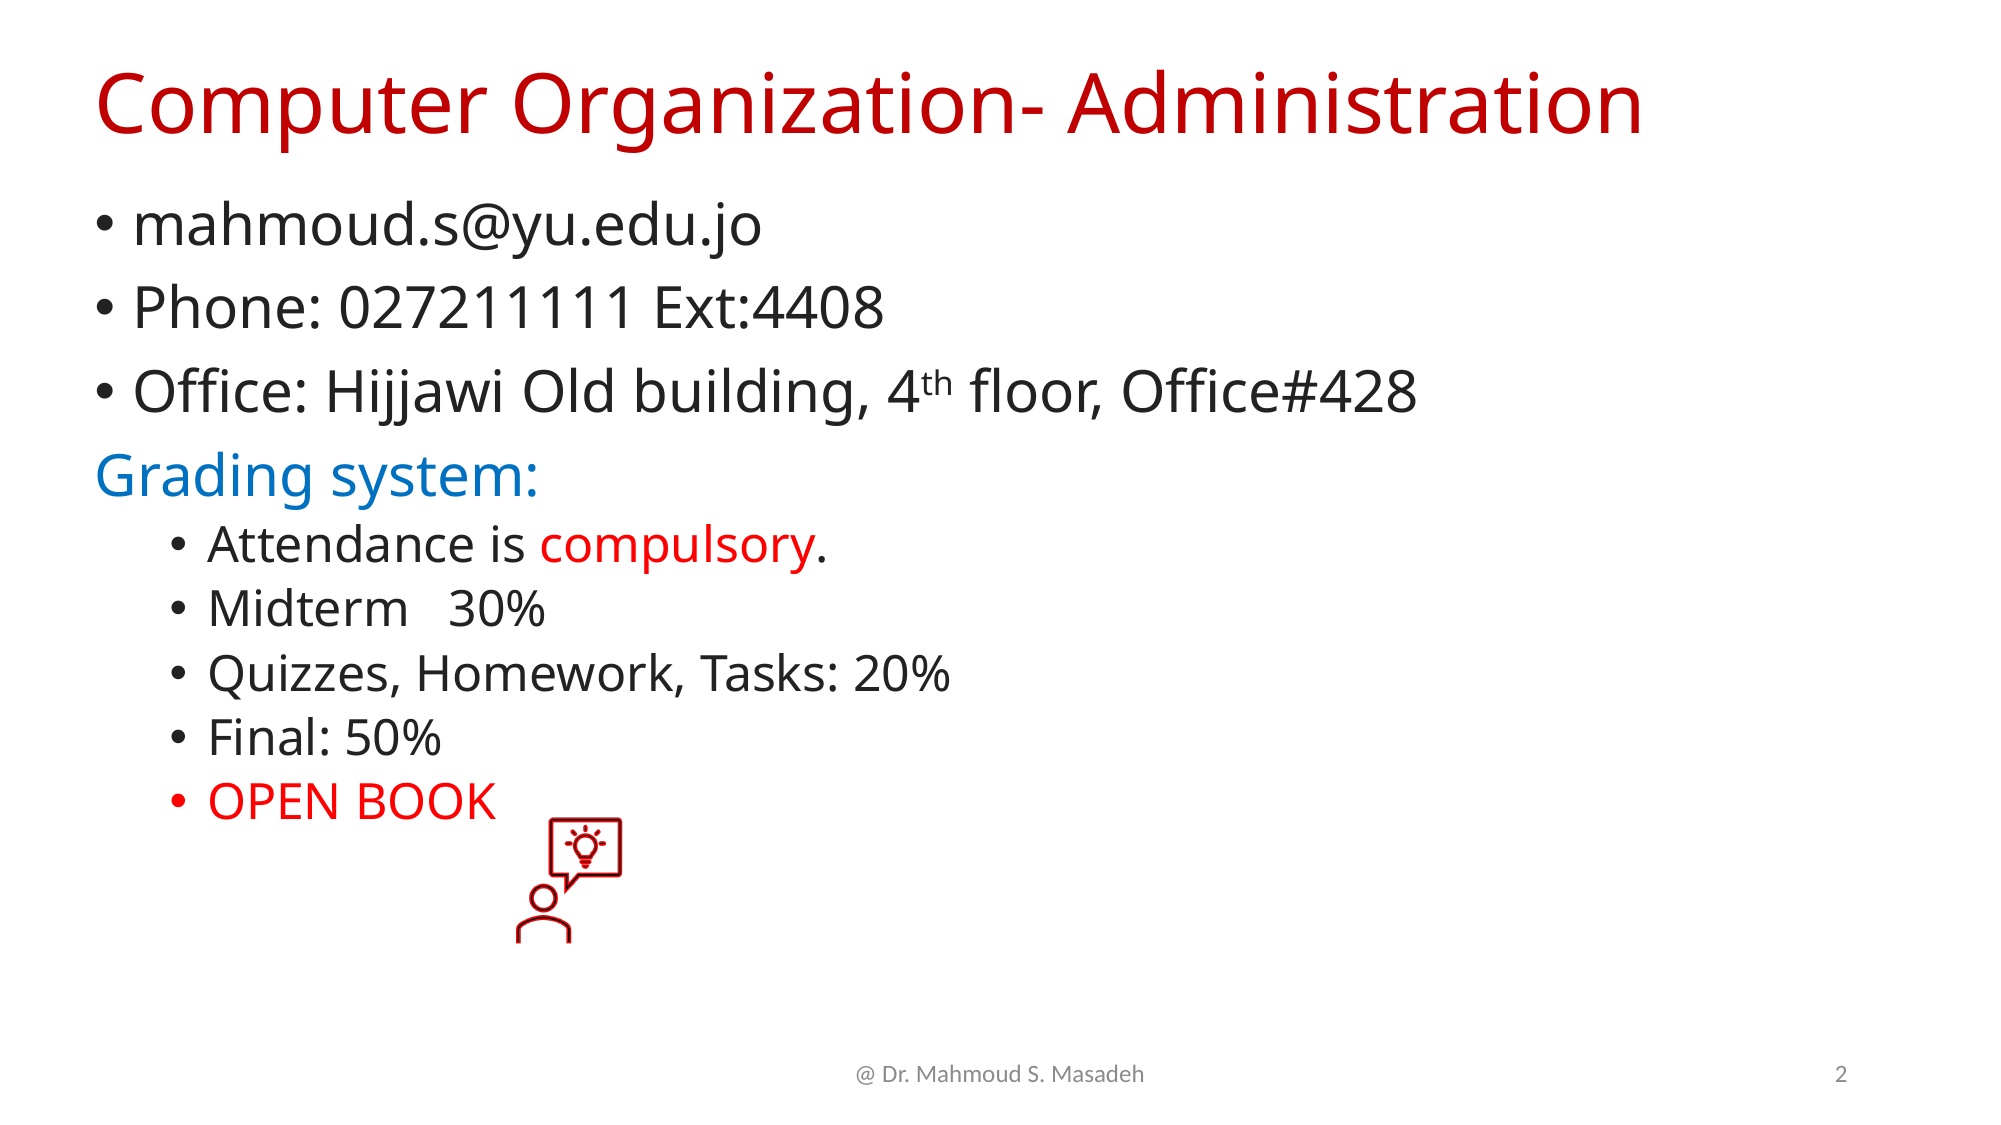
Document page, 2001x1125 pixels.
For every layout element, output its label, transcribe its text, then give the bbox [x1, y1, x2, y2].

picture [493, 804, 644, 955]
footer @ Dr. Mahmoud S. Masadeh [662, 1042, 1338, 1103]
slide_number 2 [1412, 1042, 1863, 1103]
title Computer Organization- Administration [79, 59, 1929, 154]
list mahmoud.s@yu.edu.jo Phone: 027211111 Ext:4408 Office: Hijjawi Old building, 4th floor, Office#428 Grading system: Attendance is compulsory. Midterm 30% Quizzes, Homework, Tasks: 20% Final: 50% OPEN BOOK [79, 187, 1929, 1017]
